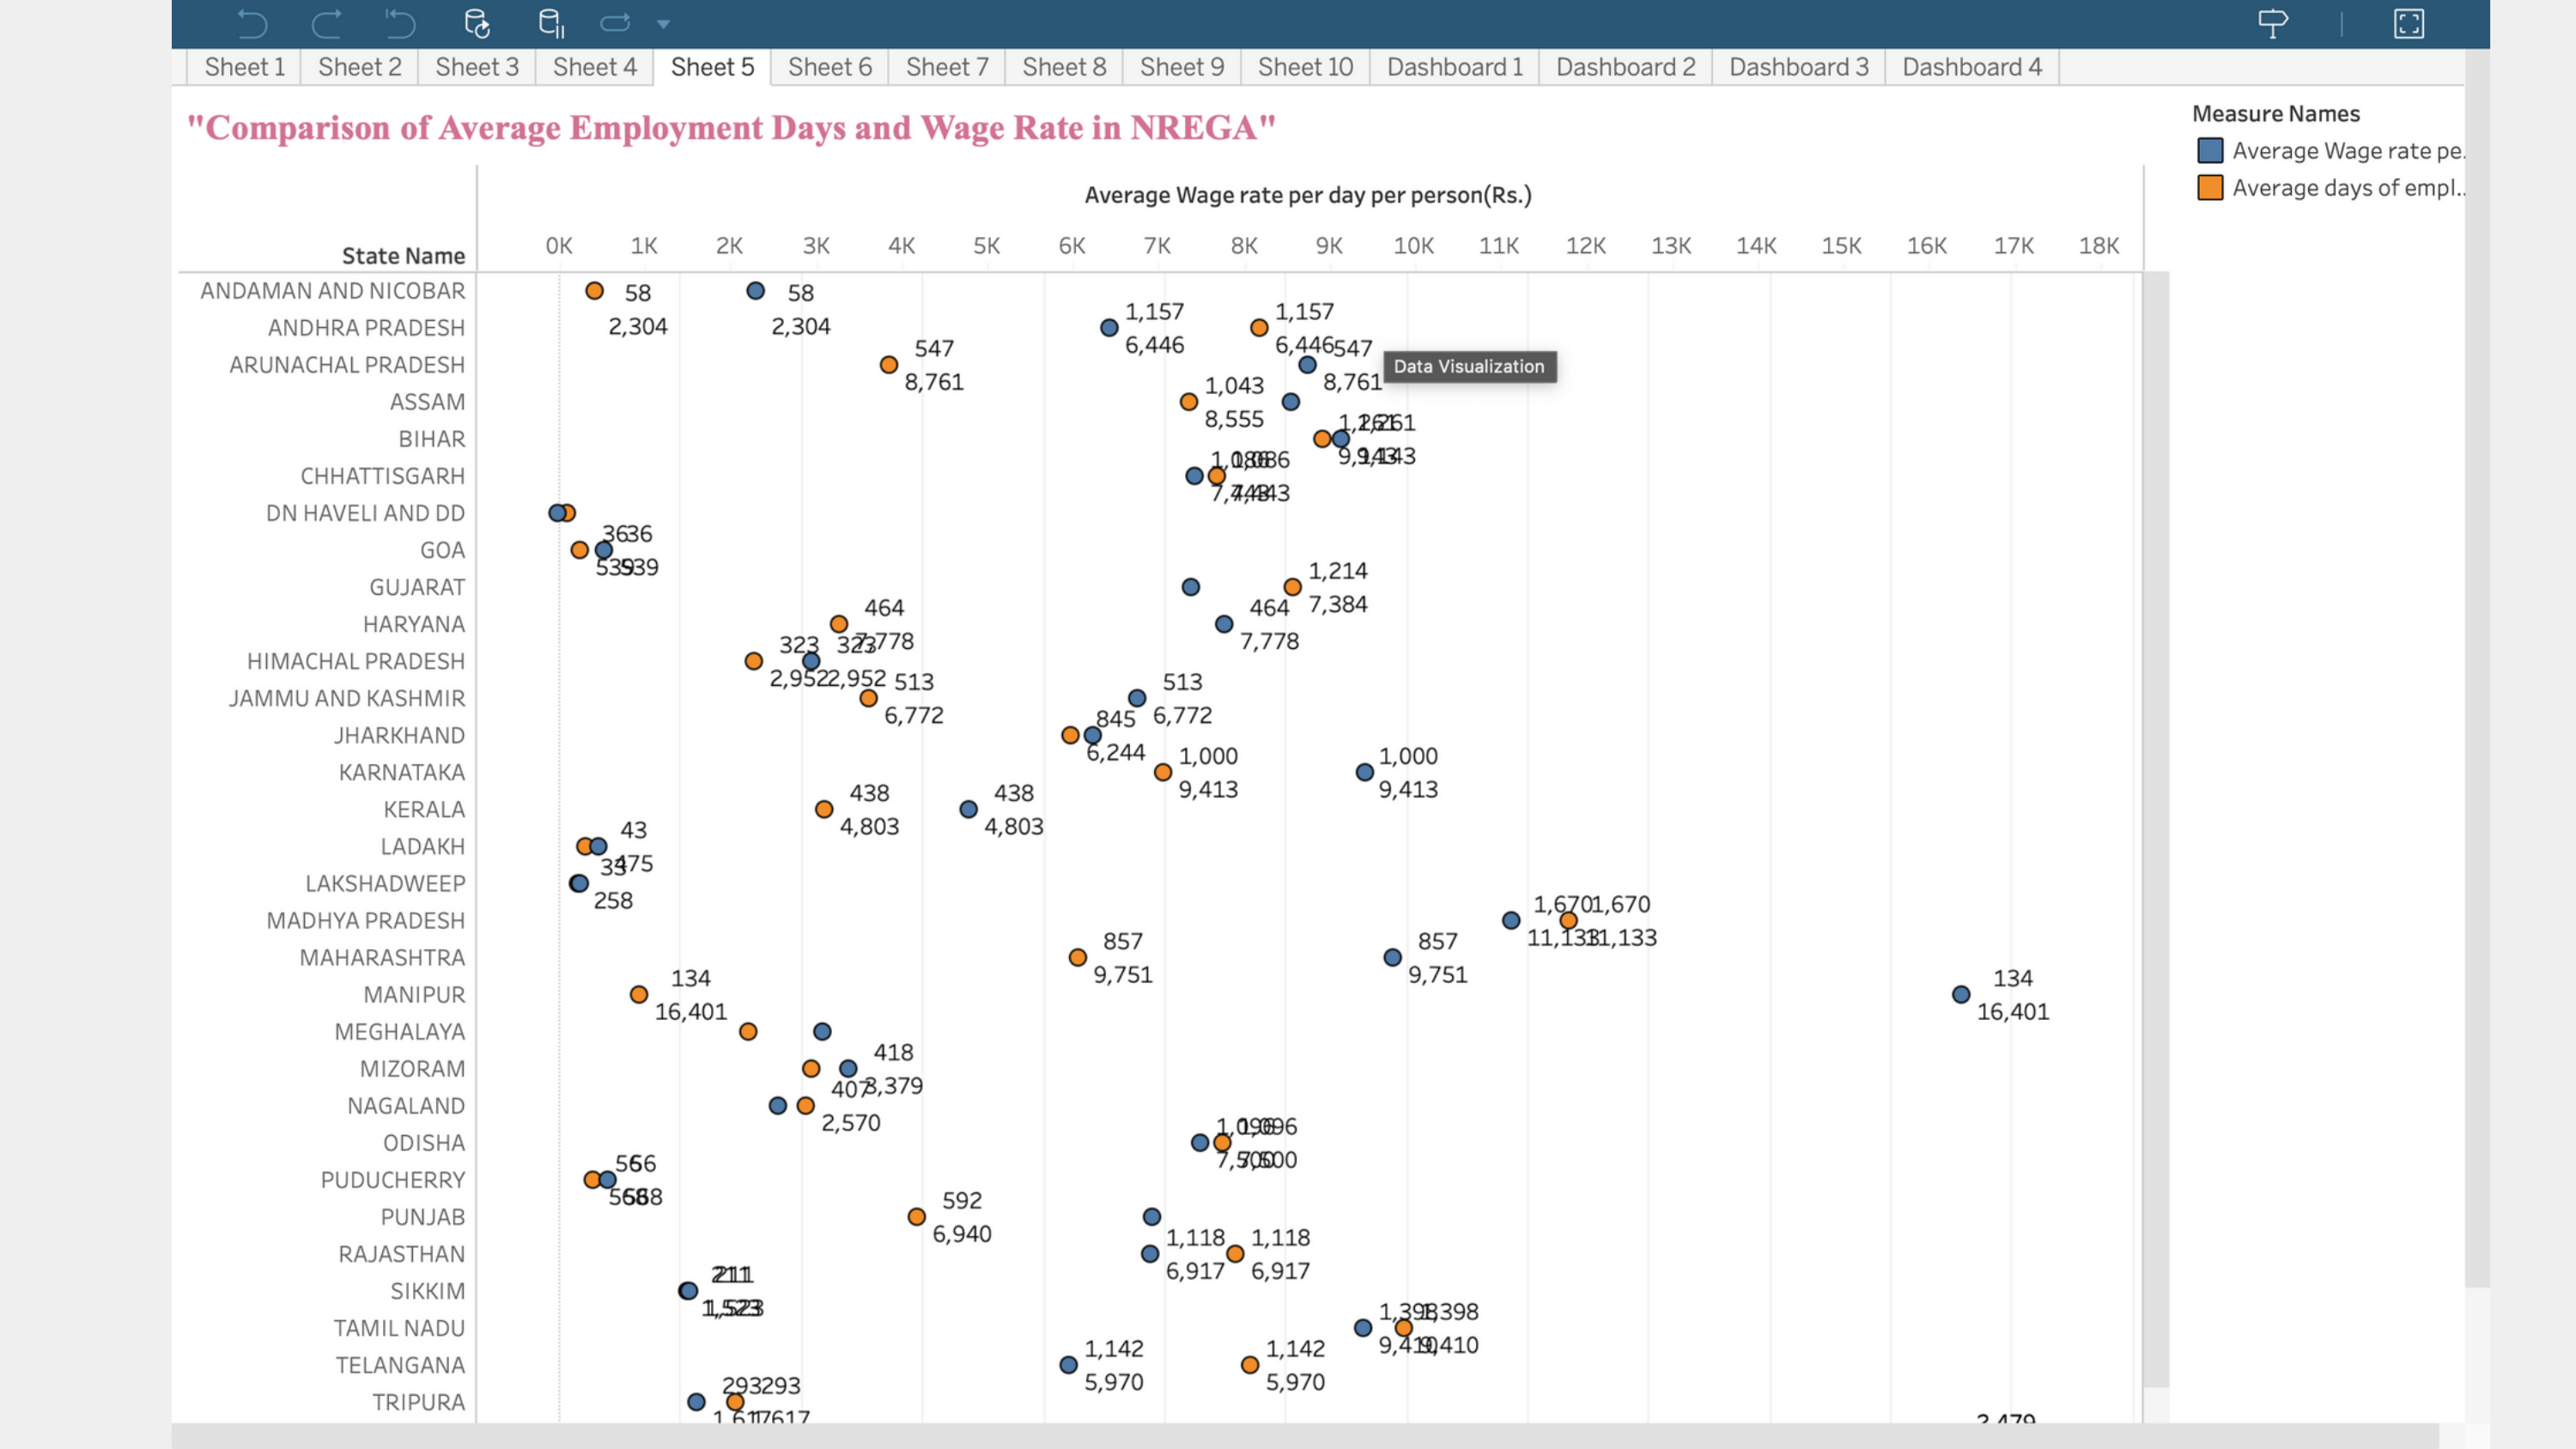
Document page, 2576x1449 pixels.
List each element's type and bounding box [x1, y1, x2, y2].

text_box [172, 0, 2491, 1449]
